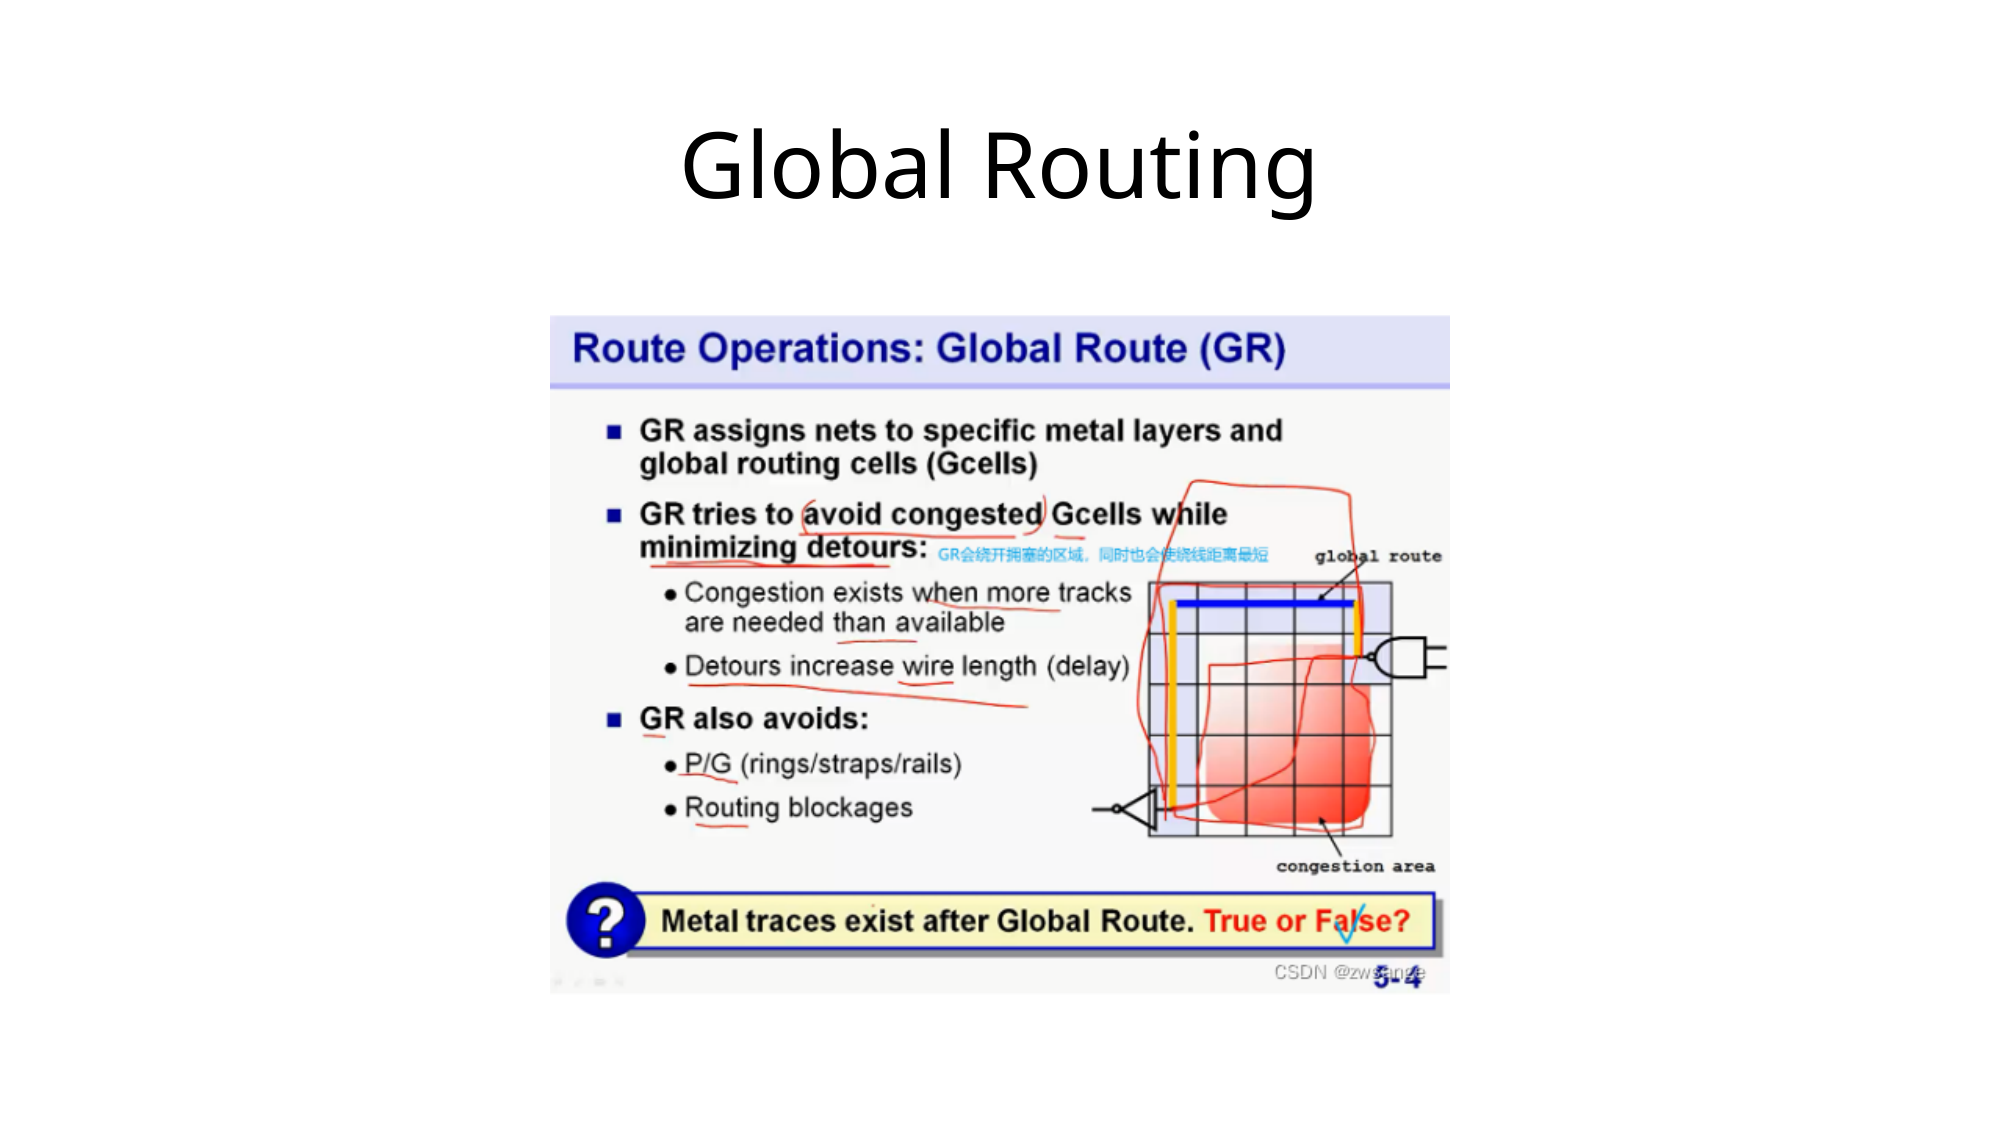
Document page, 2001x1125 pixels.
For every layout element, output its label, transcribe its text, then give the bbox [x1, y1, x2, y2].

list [550, 314, 1450, 998]
title Global Routing [137, 59, 1863, 278]
